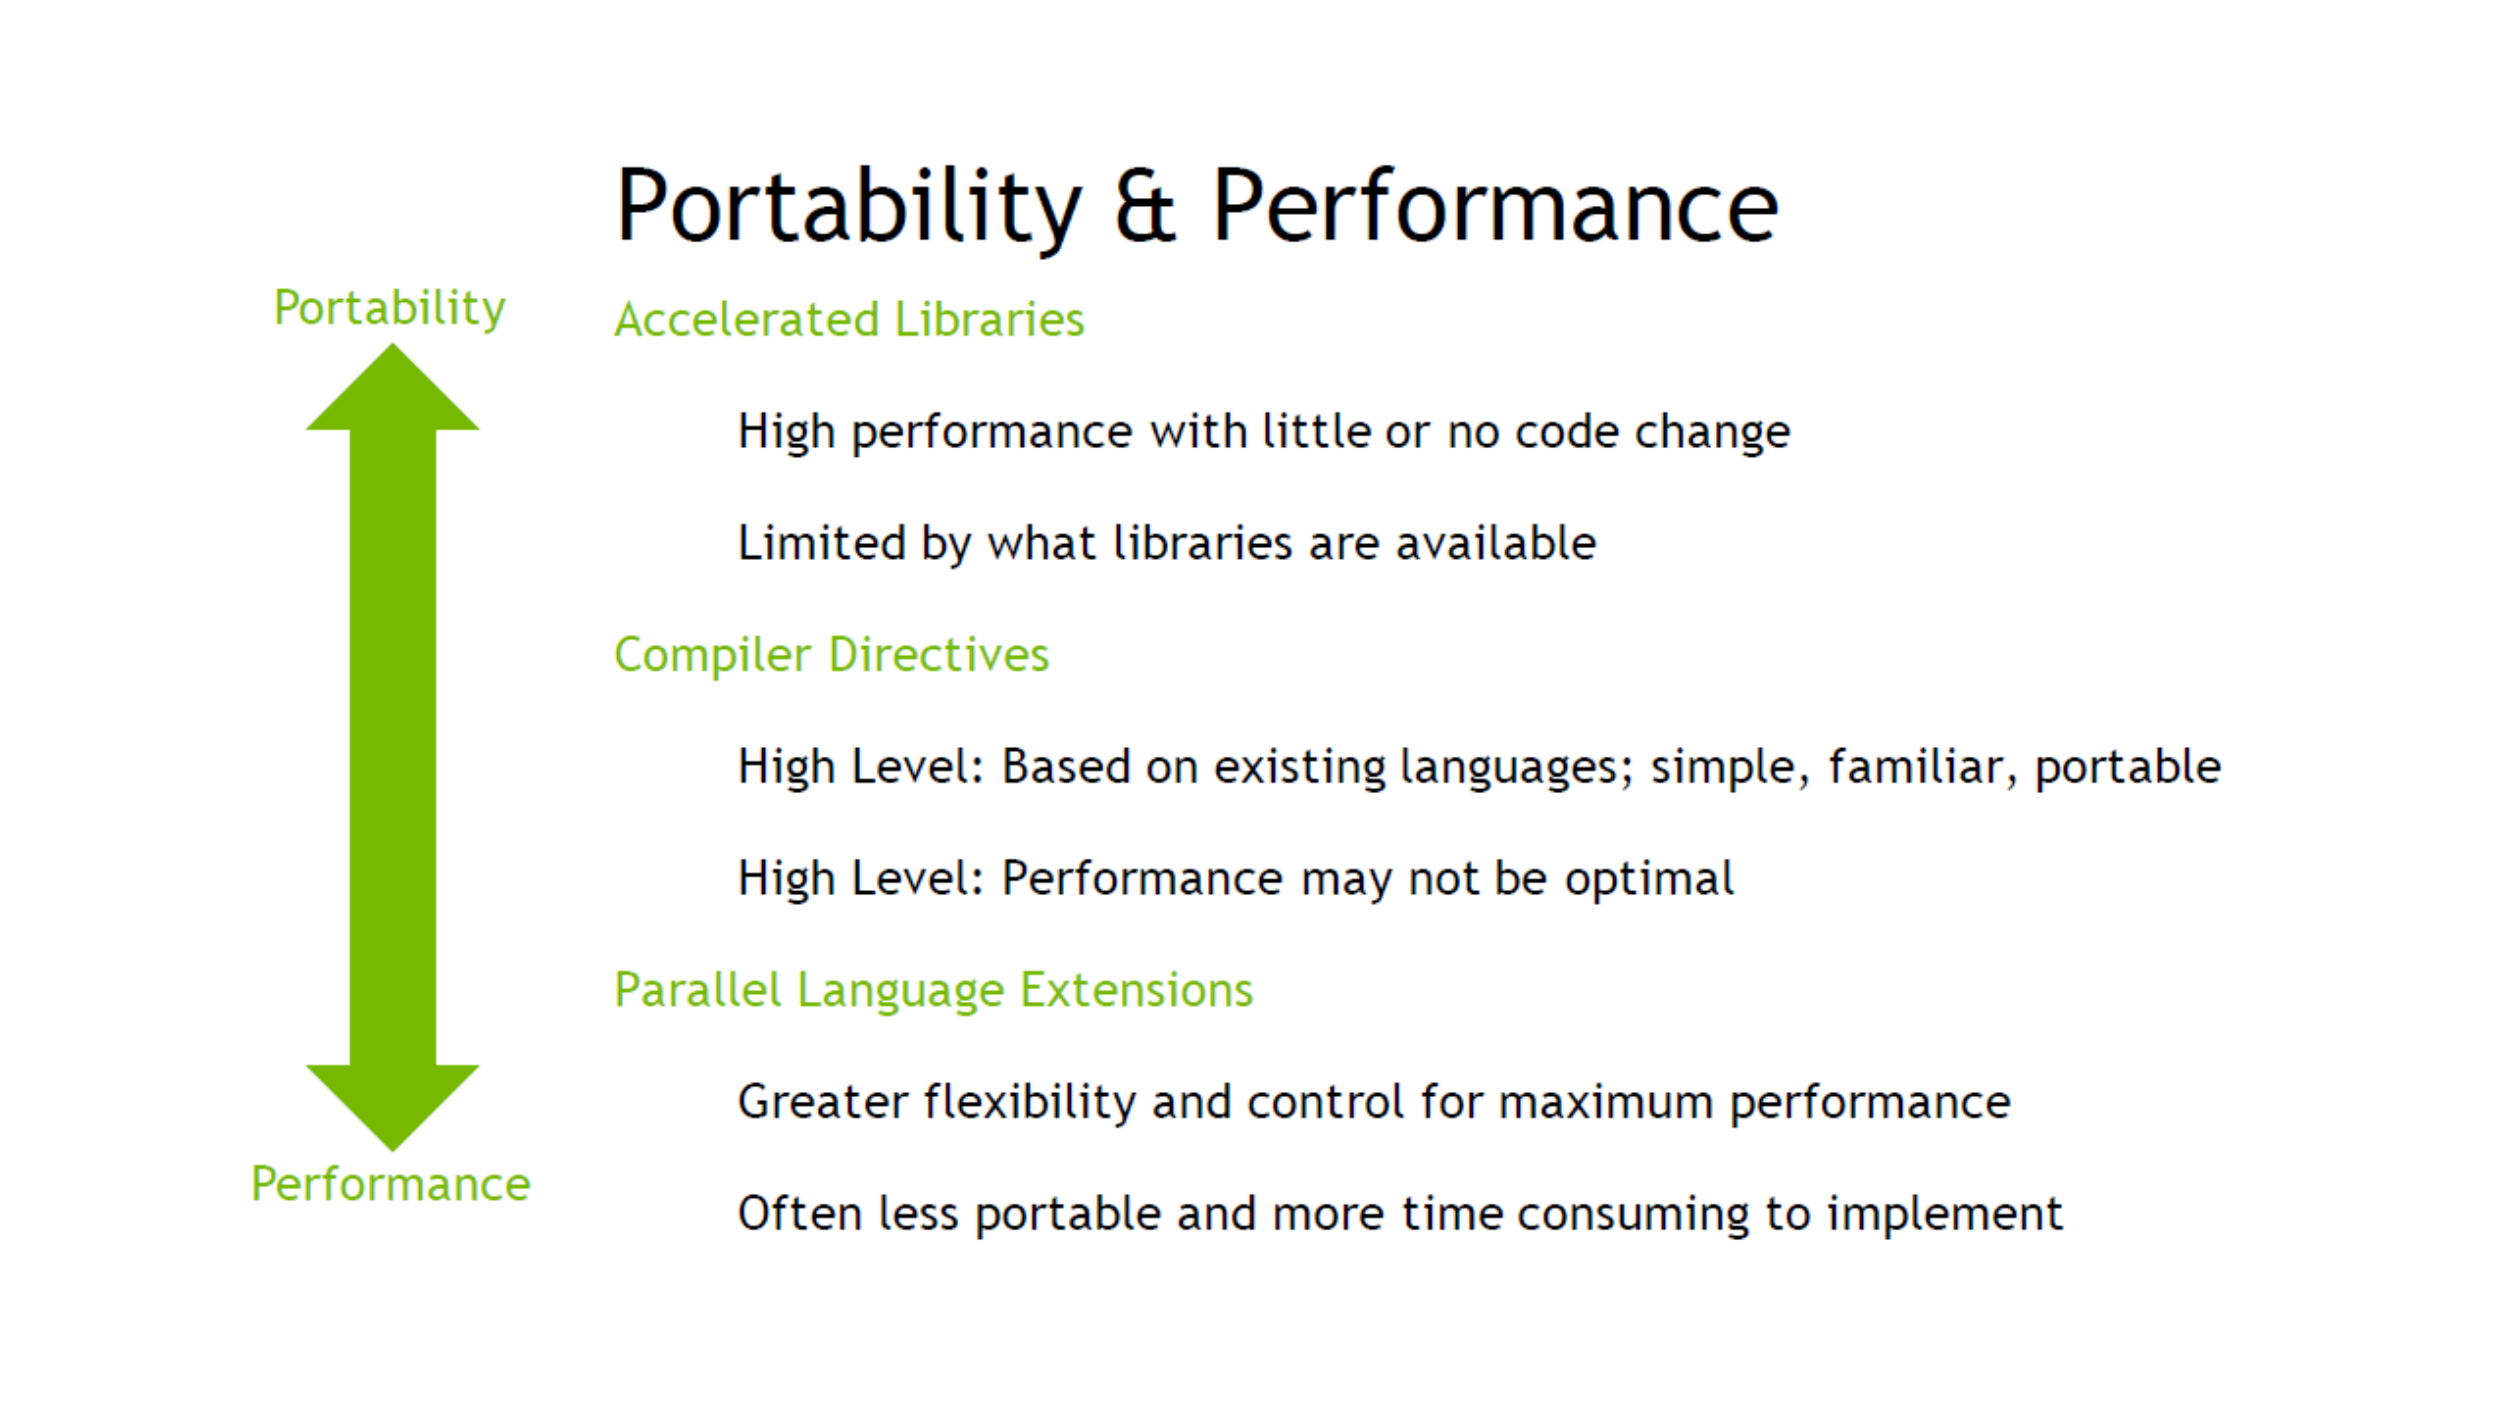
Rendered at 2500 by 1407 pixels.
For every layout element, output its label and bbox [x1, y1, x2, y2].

picture [219, 102, 2260, 1291]
